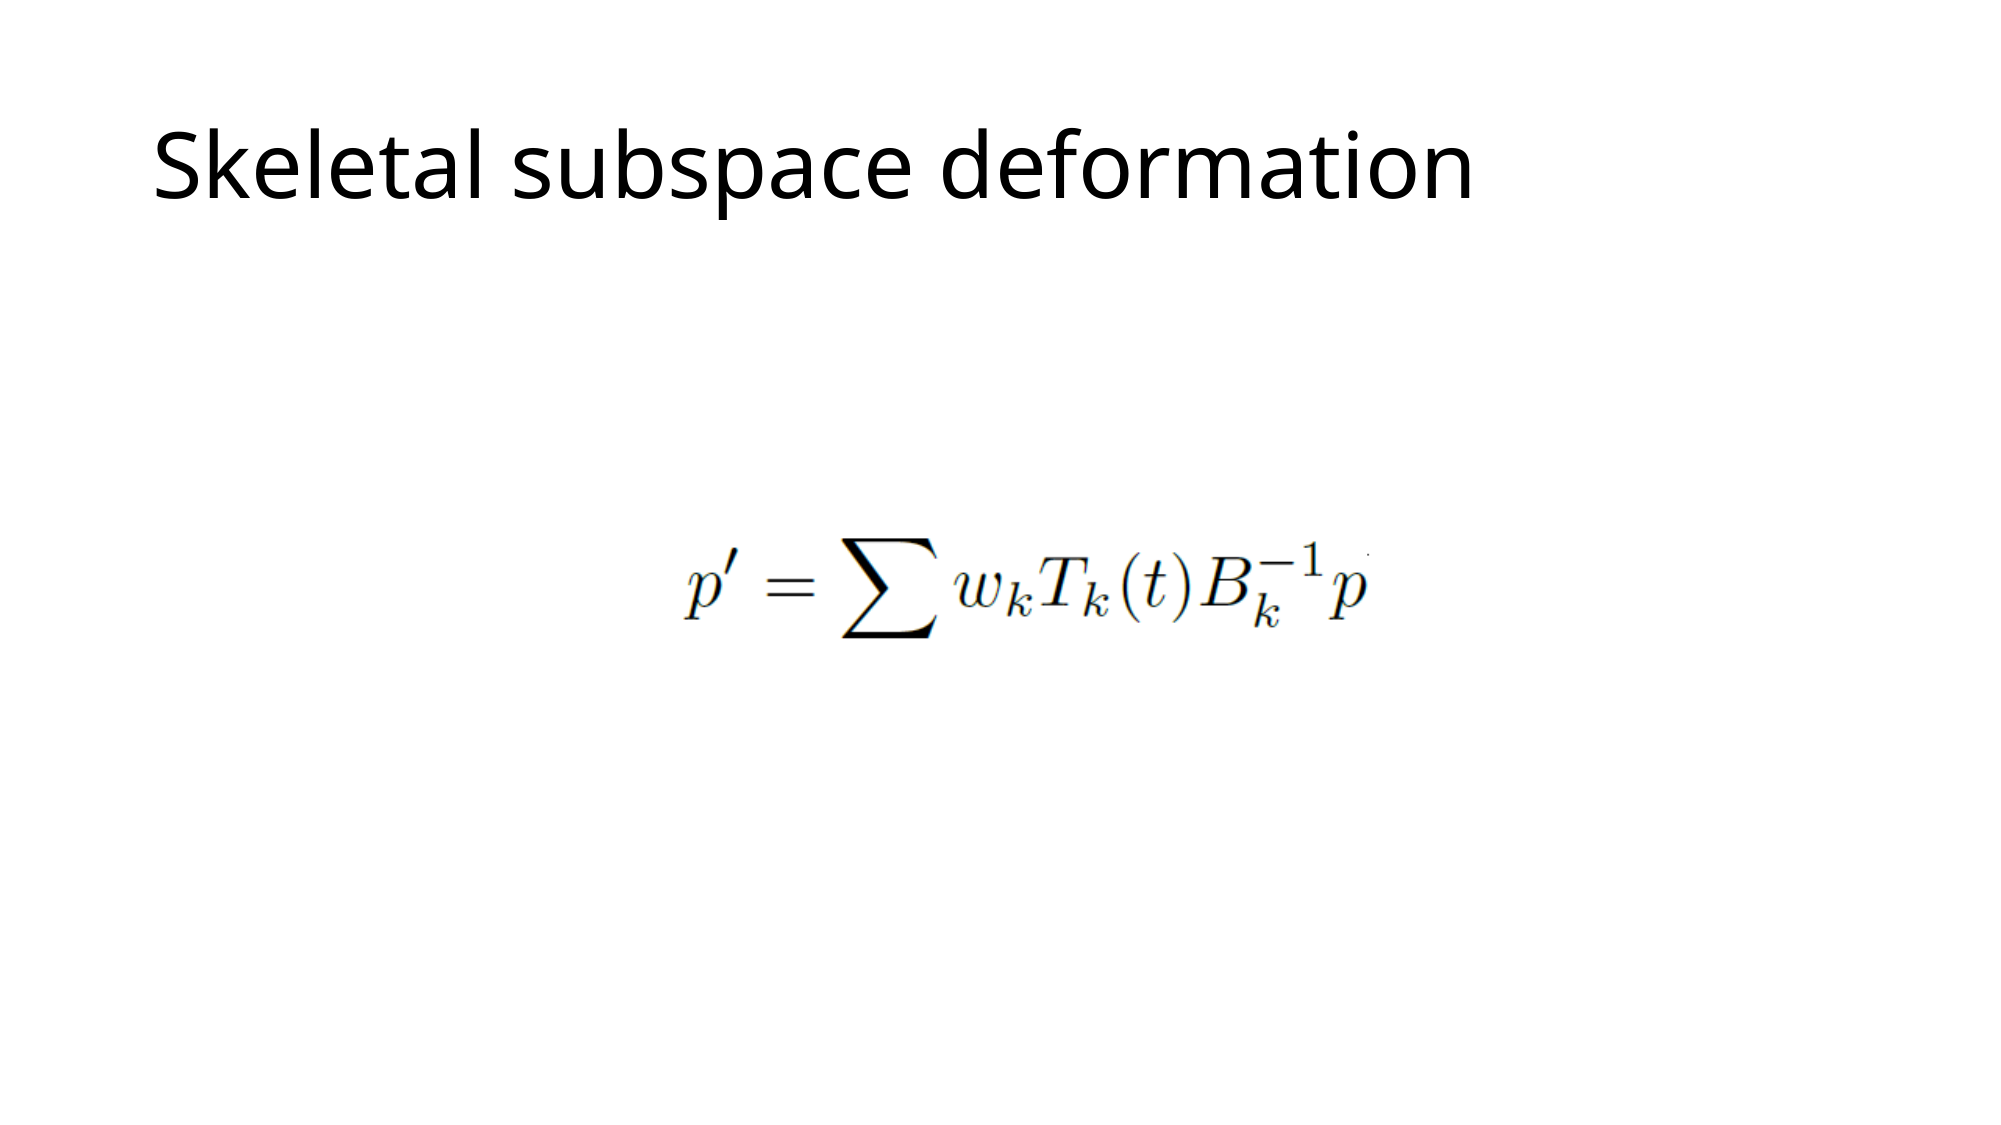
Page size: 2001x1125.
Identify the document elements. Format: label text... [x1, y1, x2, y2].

title Skeletal subspace deformation [137, 59, 1863, 278]
picture [584, 524, 1416, 669]
